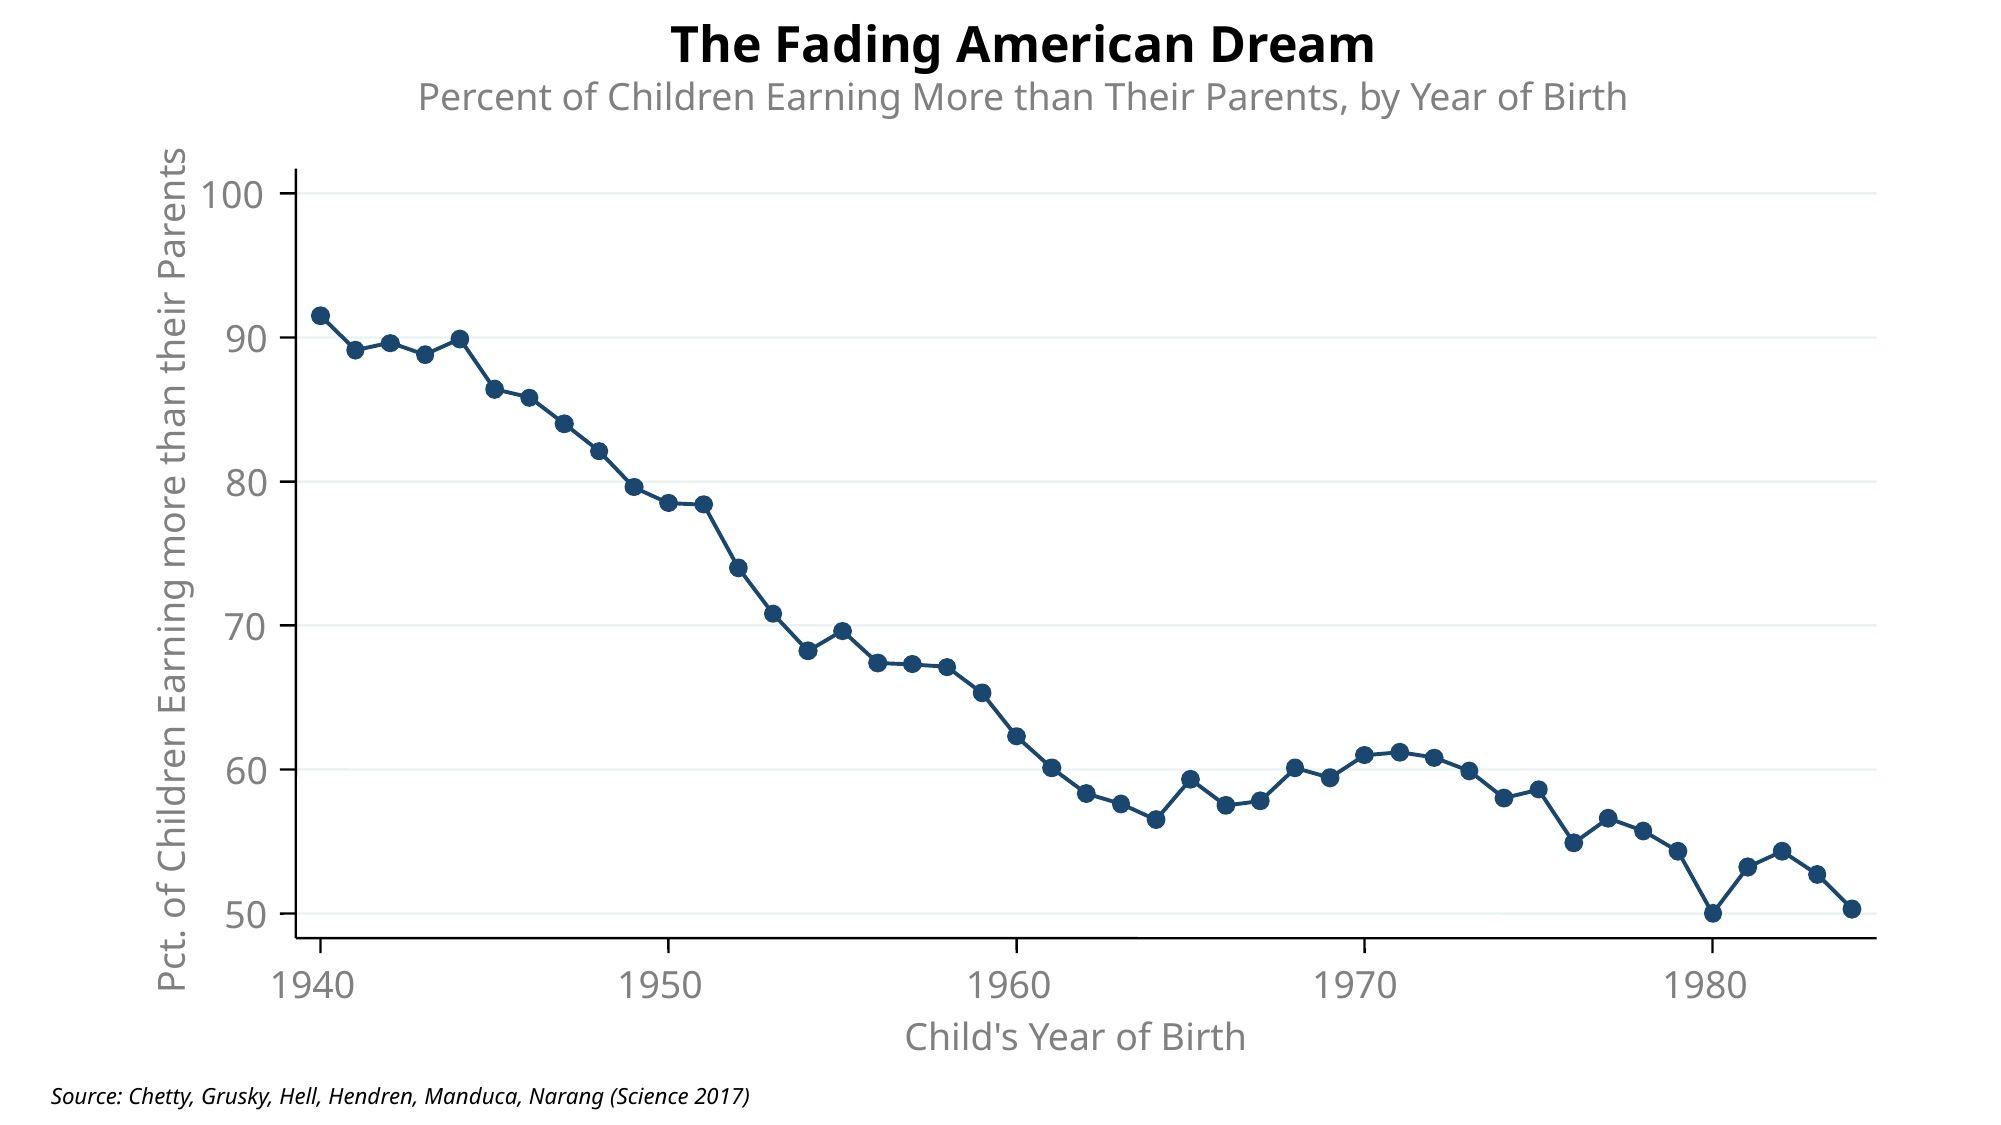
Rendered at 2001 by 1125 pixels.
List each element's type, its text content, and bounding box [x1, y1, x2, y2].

text_box Source: Chetty, Grusky, Hell, Hendren, Manduca, Narang (Science 2017) [35, 1074, 99, 1117]
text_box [99, 0, 1901, 1125]
